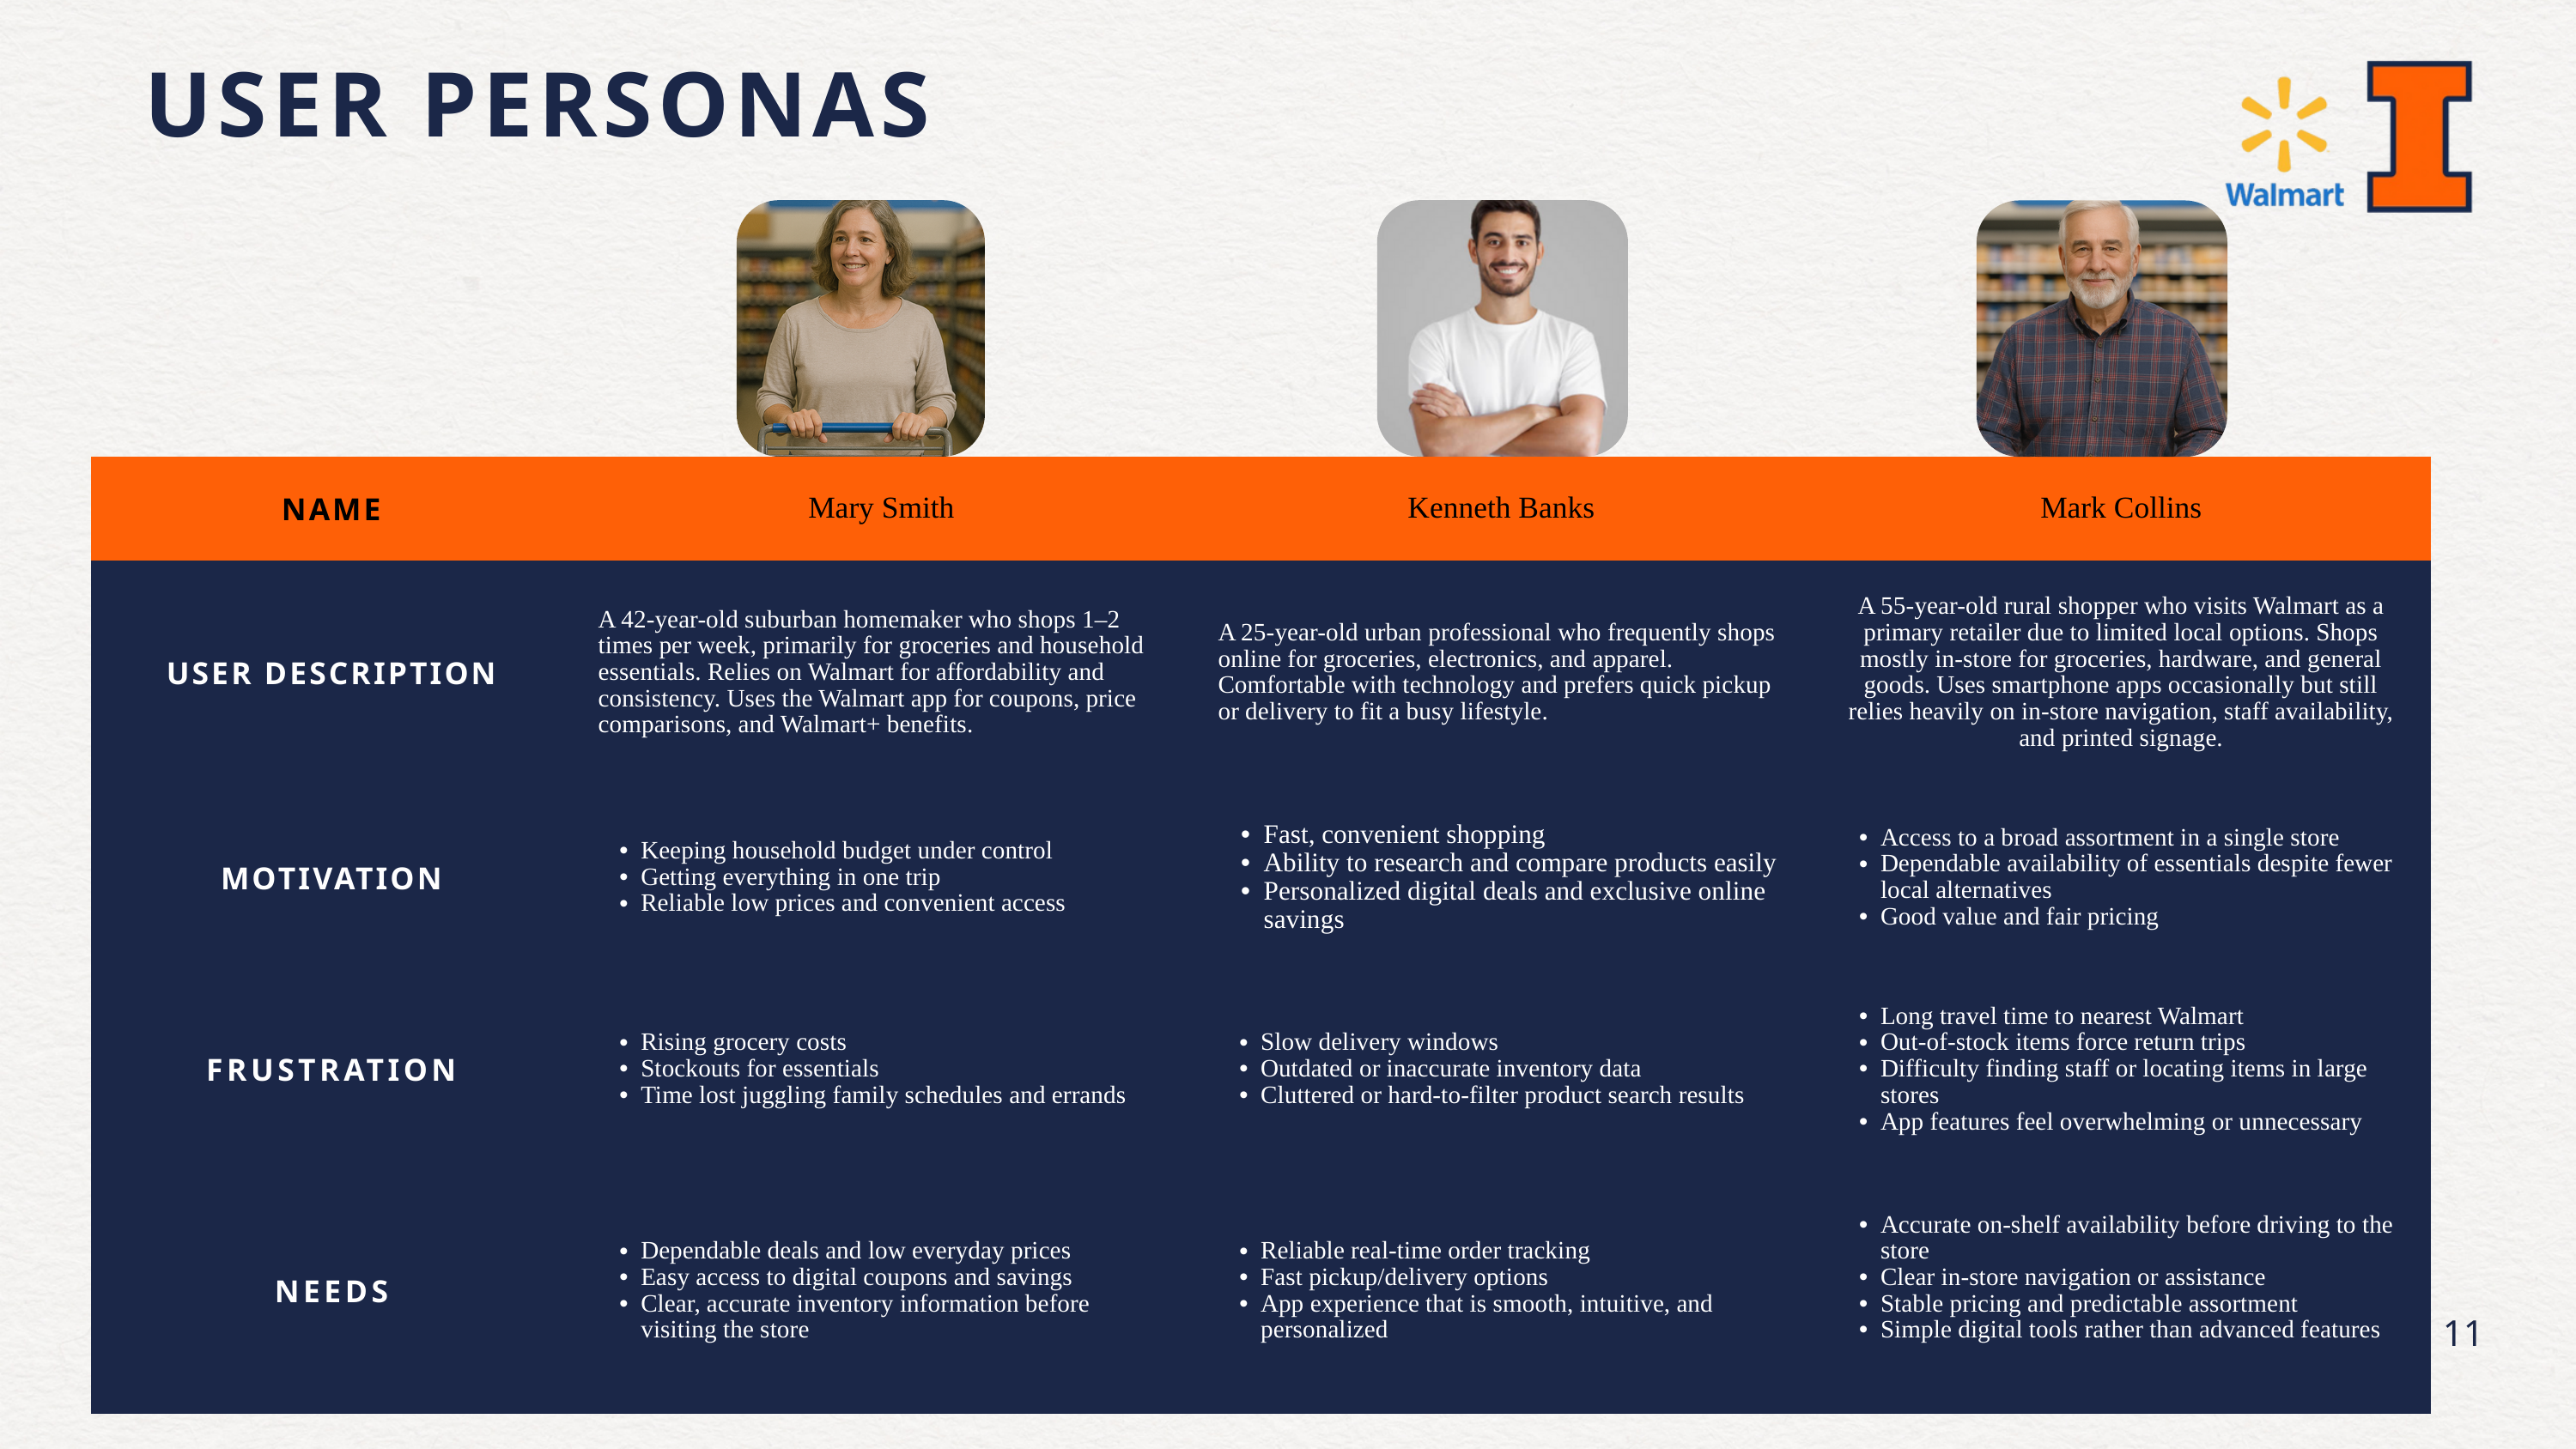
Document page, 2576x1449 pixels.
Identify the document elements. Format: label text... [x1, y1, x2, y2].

table_cell Reliable real-time order tracking Fast pickup/delivery options App experience that is smooth, intuitive, and personalized [1191, 1168, 1811, 1414]
table_cell Access to a broad assortment in a single store Dependable availability of essentials despite fewer local alternatives Good value and fair pricing [1811, 785, 2431, 970]
table_cell Keeping household budget under control Getting everything in one trip Reliable low prices and convenient access [571, 785, 1191, 970]
text_box [0, 0, 2576, 1449]
table_cell A 42-year-old suburban homemaker who shops 1–2 times per week, primarily for groceries and household essentials. Relies on Walmart for affordability and consistency. Uses the Walmart app for coupons, price comparisons, and Walmart+ benefits. [571, 561, 1191, 785]
table_cell Slow delivery windows Outdated or inaccurate inventory data Cluttered or hard-to-filter product search results [1191, 970, 1811, 1168]
table_cell MOTIVATION [91, 785, 571, 970]
table_cell Accurate on-shelf availability before driving to the store Clear in-store navigation or assistance Stable pricing and predictable assortment Simple digital tools rather than advanced features [1811, 1168, 2431, 1414]
table_cell USER DESCRIPTION [91, 561, 571, 785]
table_cell FRUSTRATION [91, 970, 571, 1168]
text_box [736, 199, 986, 458]
table_cell Fast, convenient shopping Ability to research and compare products easily Personalized digital deals and exclusive online savings [1191, 785, 1811, 970]
table_header Kenneth Banks [1191, 457, 1811, 561]
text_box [1376, 199, 1629, 458]
table_cell A 25-year-old urban professional who frequently shops online for groceries, electronics, and apparel. Comfortable with technology and prefers quick pickup or delivery to fit a busy lifestyle. [1191, 561, 1811, 785]
table_cell Rising grocery costs Stockouts for essentials Time lost juggling family schedules and errands [571, 970, 1191, 1168]
table_header Mark Collins [1811, 457, 2431, 561]
text_box 11 [2442, 1303, 2484, 1355]
text_box USER PERSONAS [144, 66, 999, 155]
table_header Mary Smith [571, 457, 1191, 561]
table_cell A 55-year-old rural shopper who visits Walmart as a primary retailer due to limited local options. Shops mostly in-store for groceries, hardware, and general goods. Uses smartphone apps occasionally but still relies heavily on in-store navigation, staff availability, and printed signage. [1811, 561, 2431, 785]
table_cell Long travel time to nearest Walmart Out-of-stock items force return trips Difficulty finding staff or locating items in large stores App features feel overwhelming or unnecessary [1811, 970, 2431, 1168]
text_box [2208, 57, 2496, 221]
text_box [1976, 199, 2228, 458]
table_cell Dependable deals and low everyday prices Easy access to digital coupons and savings Clear, accurate inventory information before visiting the store [571, 1168, 1191, 1414]
table_header NAME [91, 457, 571, 561]
table_cell NEEDS [91, 1168, 571, 1414]
